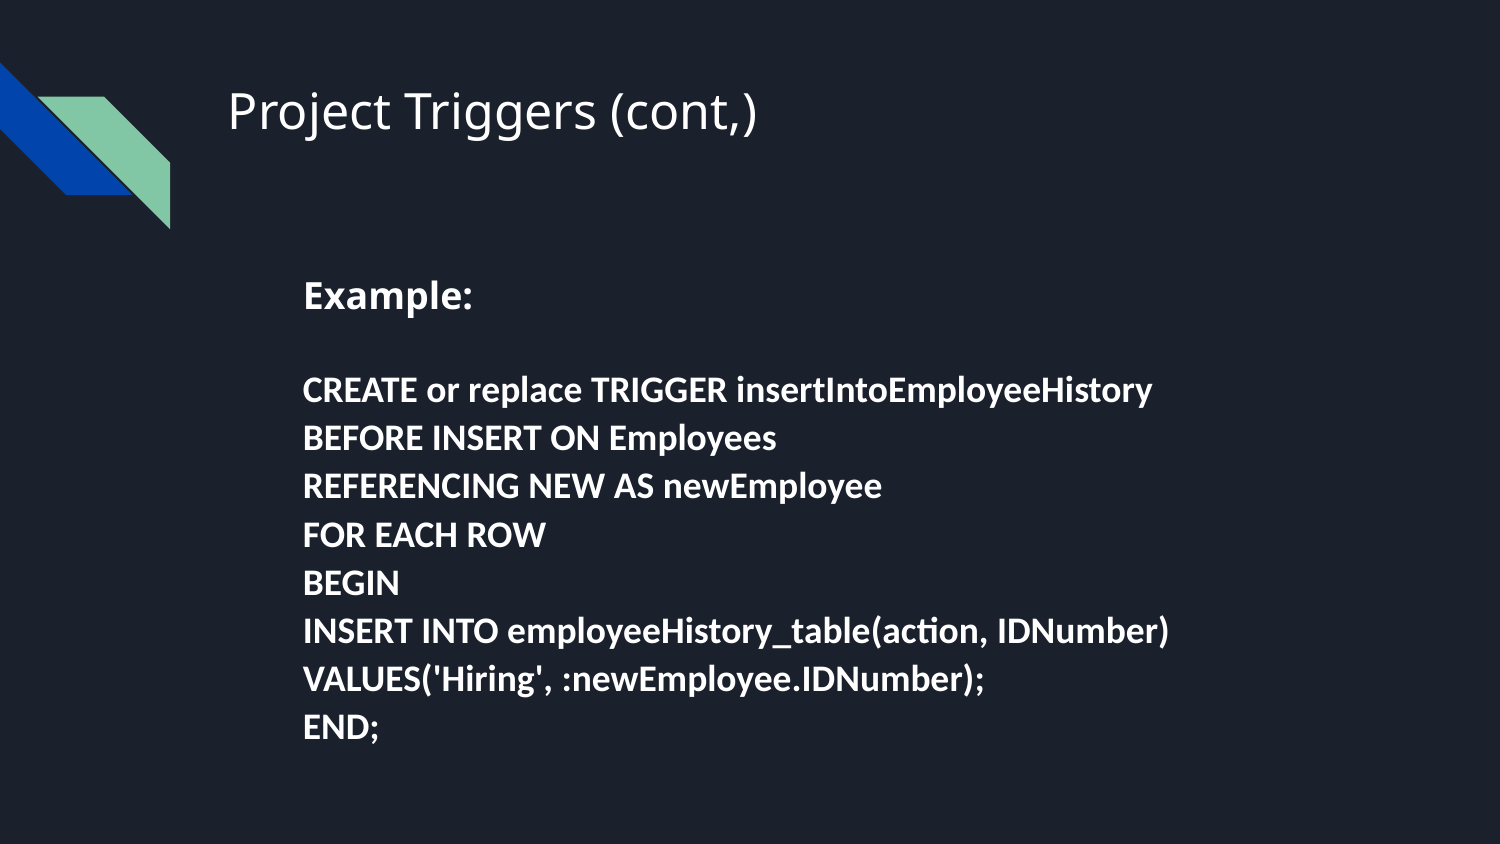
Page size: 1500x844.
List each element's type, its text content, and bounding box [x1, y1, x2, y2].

title Project Triggers (cont,) [212, 64, 1368, 215]
list Example: CREATE or replace TRIGGER insertIntoEmployeeHistory BEFORE INSERT ON Employees REFERENCING NEW AS newEmployee FOR EACH ROW BEGIN INSERT INTO employeeHistory_table(action, IDNumber) VALUES('Hiring', :newEmployee.IDNumber); END; [212, 257, 1368, 735]
